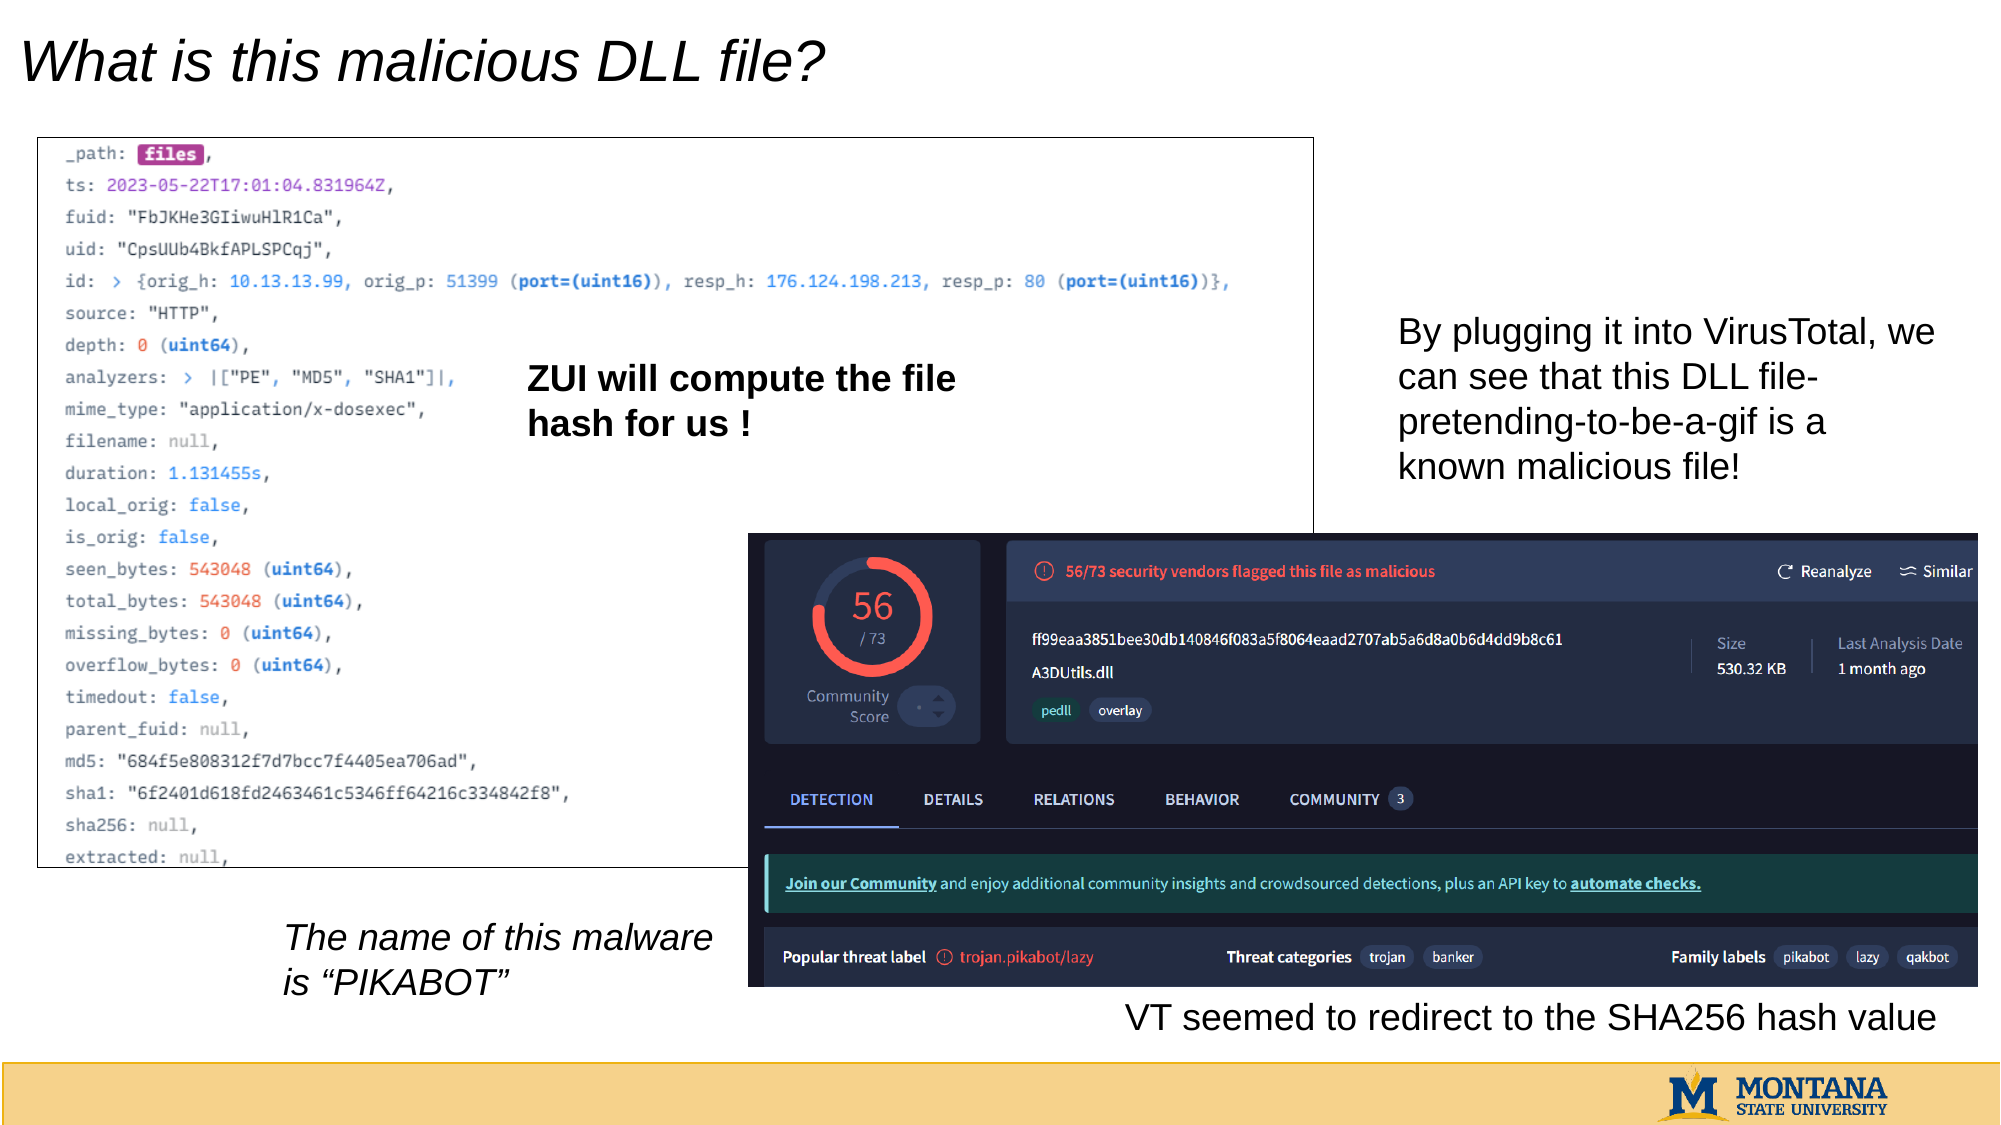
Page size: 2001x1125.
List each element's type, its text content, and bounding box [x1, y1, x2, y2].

text_box The name of this malware is “PIKABOT” [268, 905, 749, 1011]
picture [1656, 1062, 1888, 1123]
picture [37, 137, 1978, 988]
text_box VT seemed to redirect to the SHA256 hash value [1110, 995, 1953, 1046]
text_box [1, 1062, 1654, 1125]
text_box What is this malicious DLL file? [4, 15, 842, 101]
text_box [1889, 1062, 2000, 1125]
text_box By plugging it into VirusTotal, we can see that this DLL file-pretending-to-be-a-gif is a known malicious file! [1383, 299, 1958, 495]
